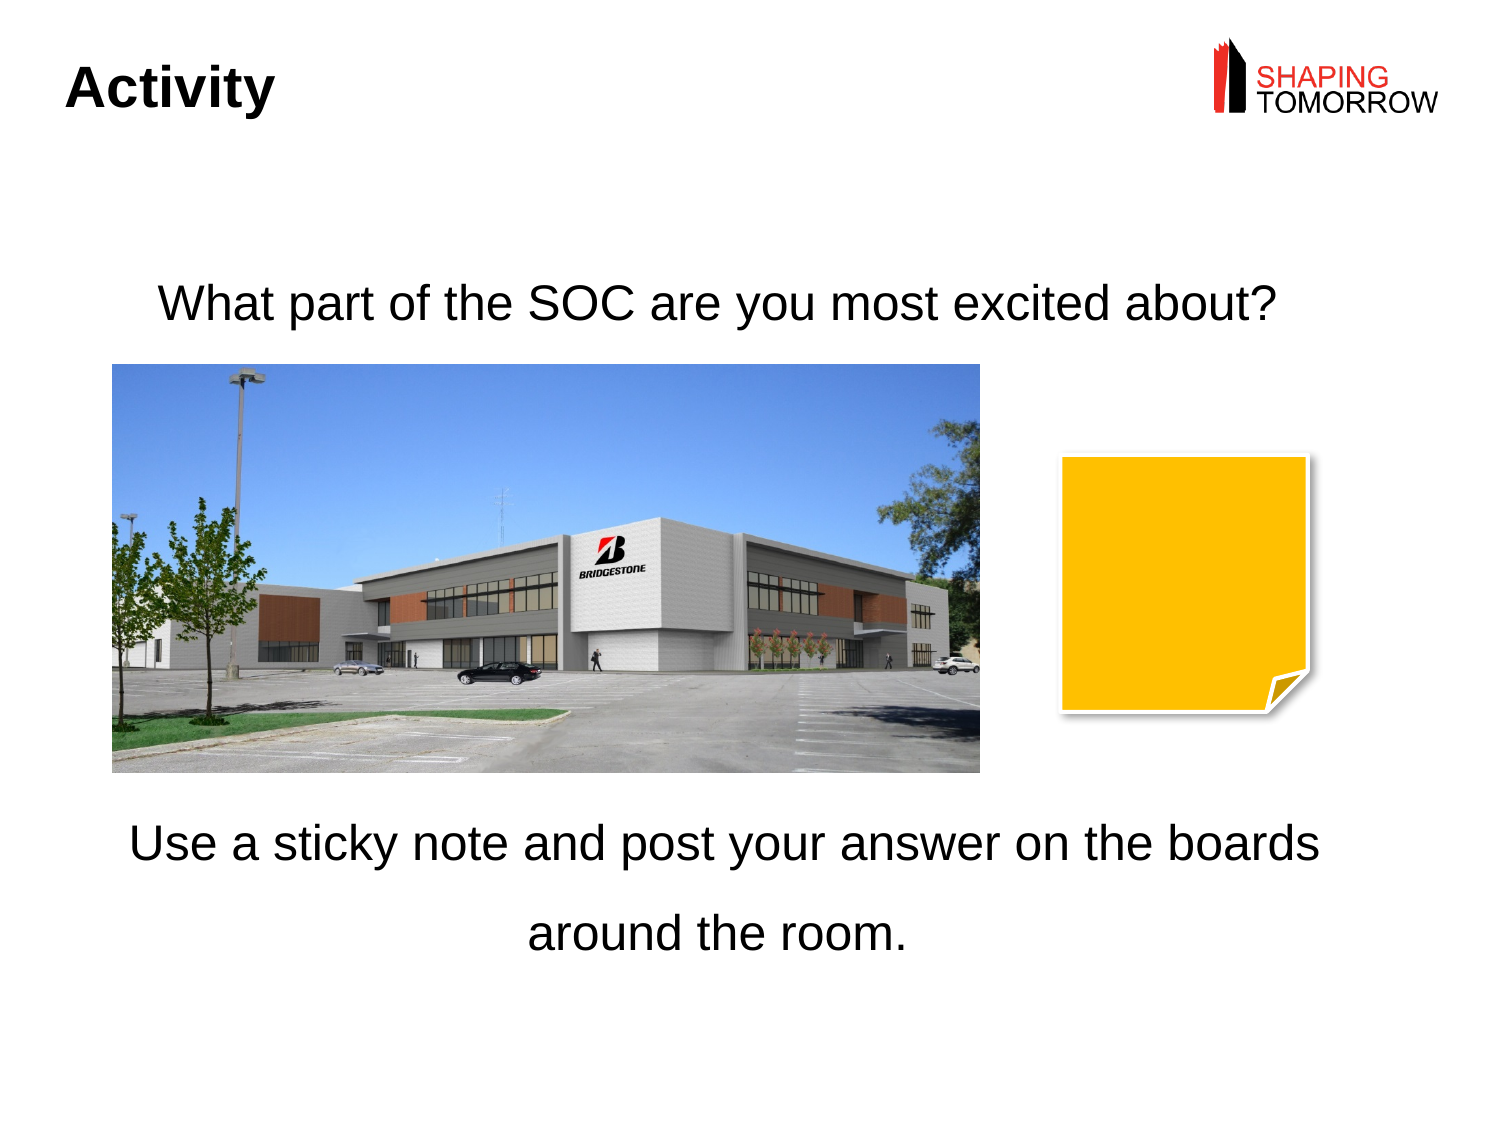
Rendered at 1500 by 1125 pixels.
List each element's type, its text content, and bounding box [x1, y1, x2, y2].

text_box Activity [49, 41, 1113, 127]
picture [112, 364, 980, 774]
text_box What part of the SOC are you most excited about? Use a sticky note and post your answer on the boards around the room. [49, 233, 1400, 968]
picture [1214, 37, 1438, 113]
text_box [1058, 452, 1310, 714]
